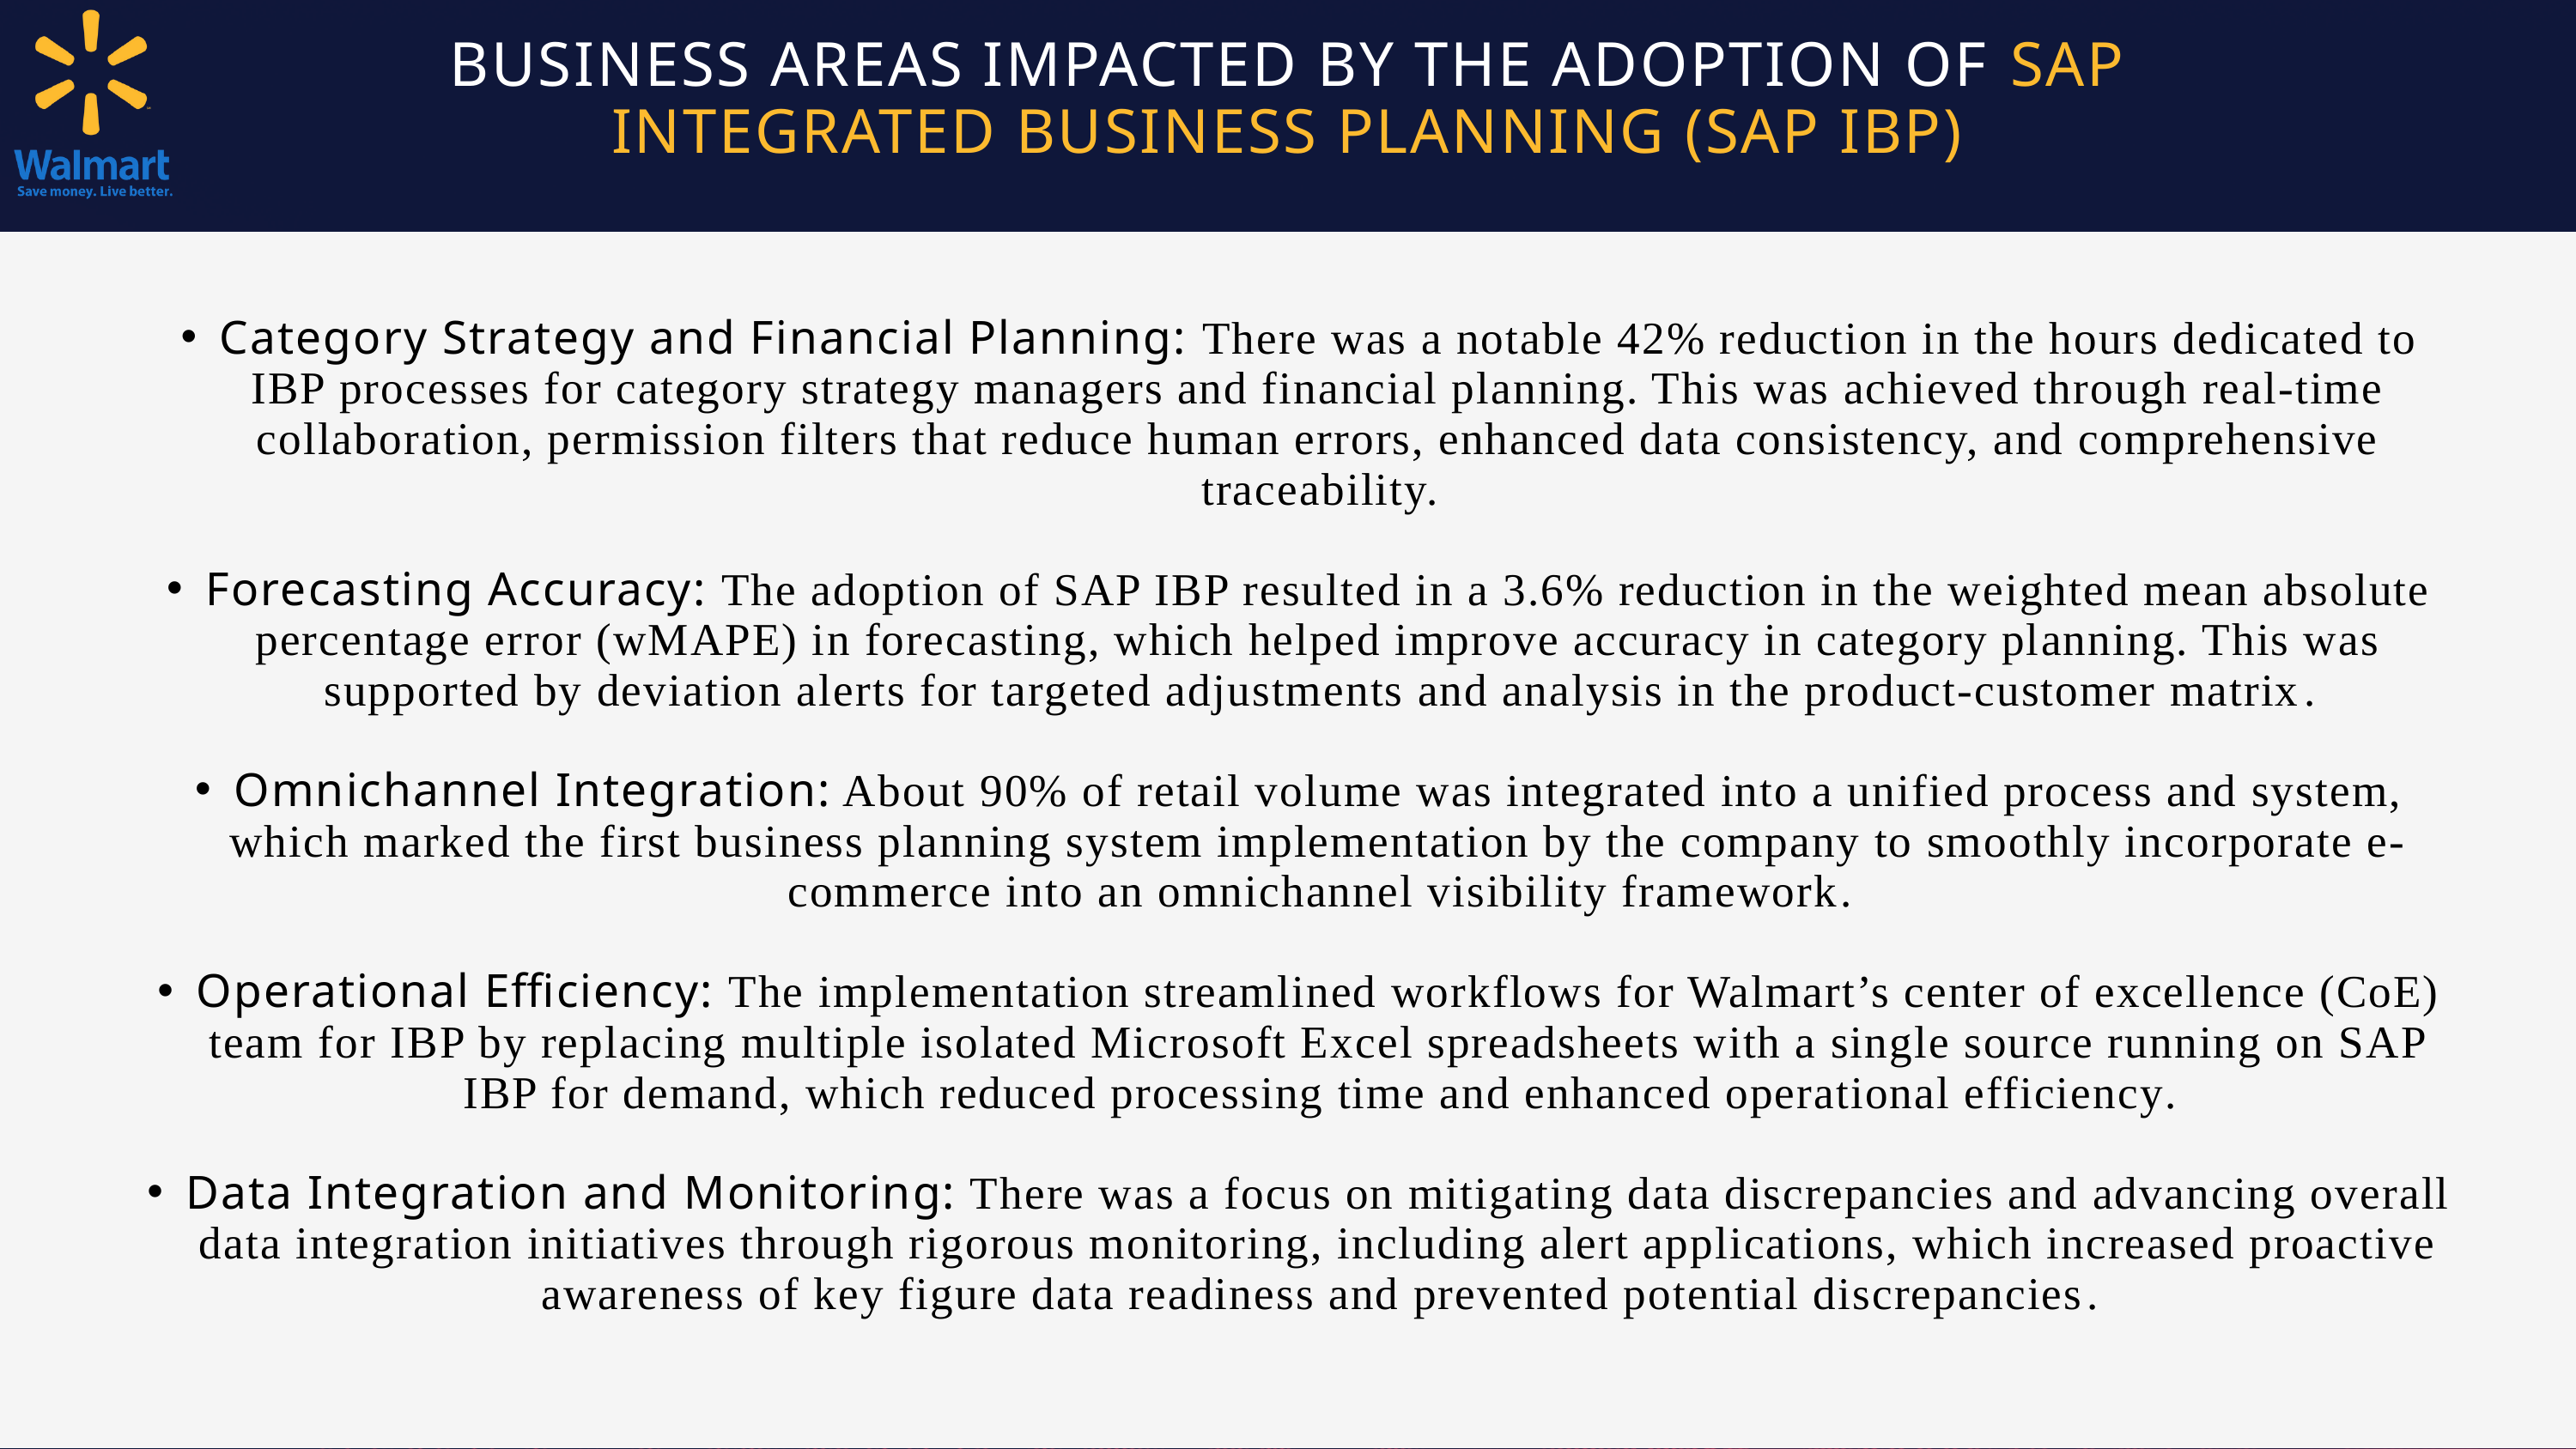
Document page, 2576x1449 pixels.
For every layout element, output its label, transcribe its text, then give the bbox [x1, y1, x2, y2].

text_box [0, 0, 183, 209]
text_box [0, 0, 2576, 229]
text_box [0, 231, 2576, 1449]
text_box BUSINESS AREAS IMPACTED BY THE ADOPTION OF SAP INTEGRATED BUSINESS PLANNING (SAP IBP) [270, 31, 2306, 166]
